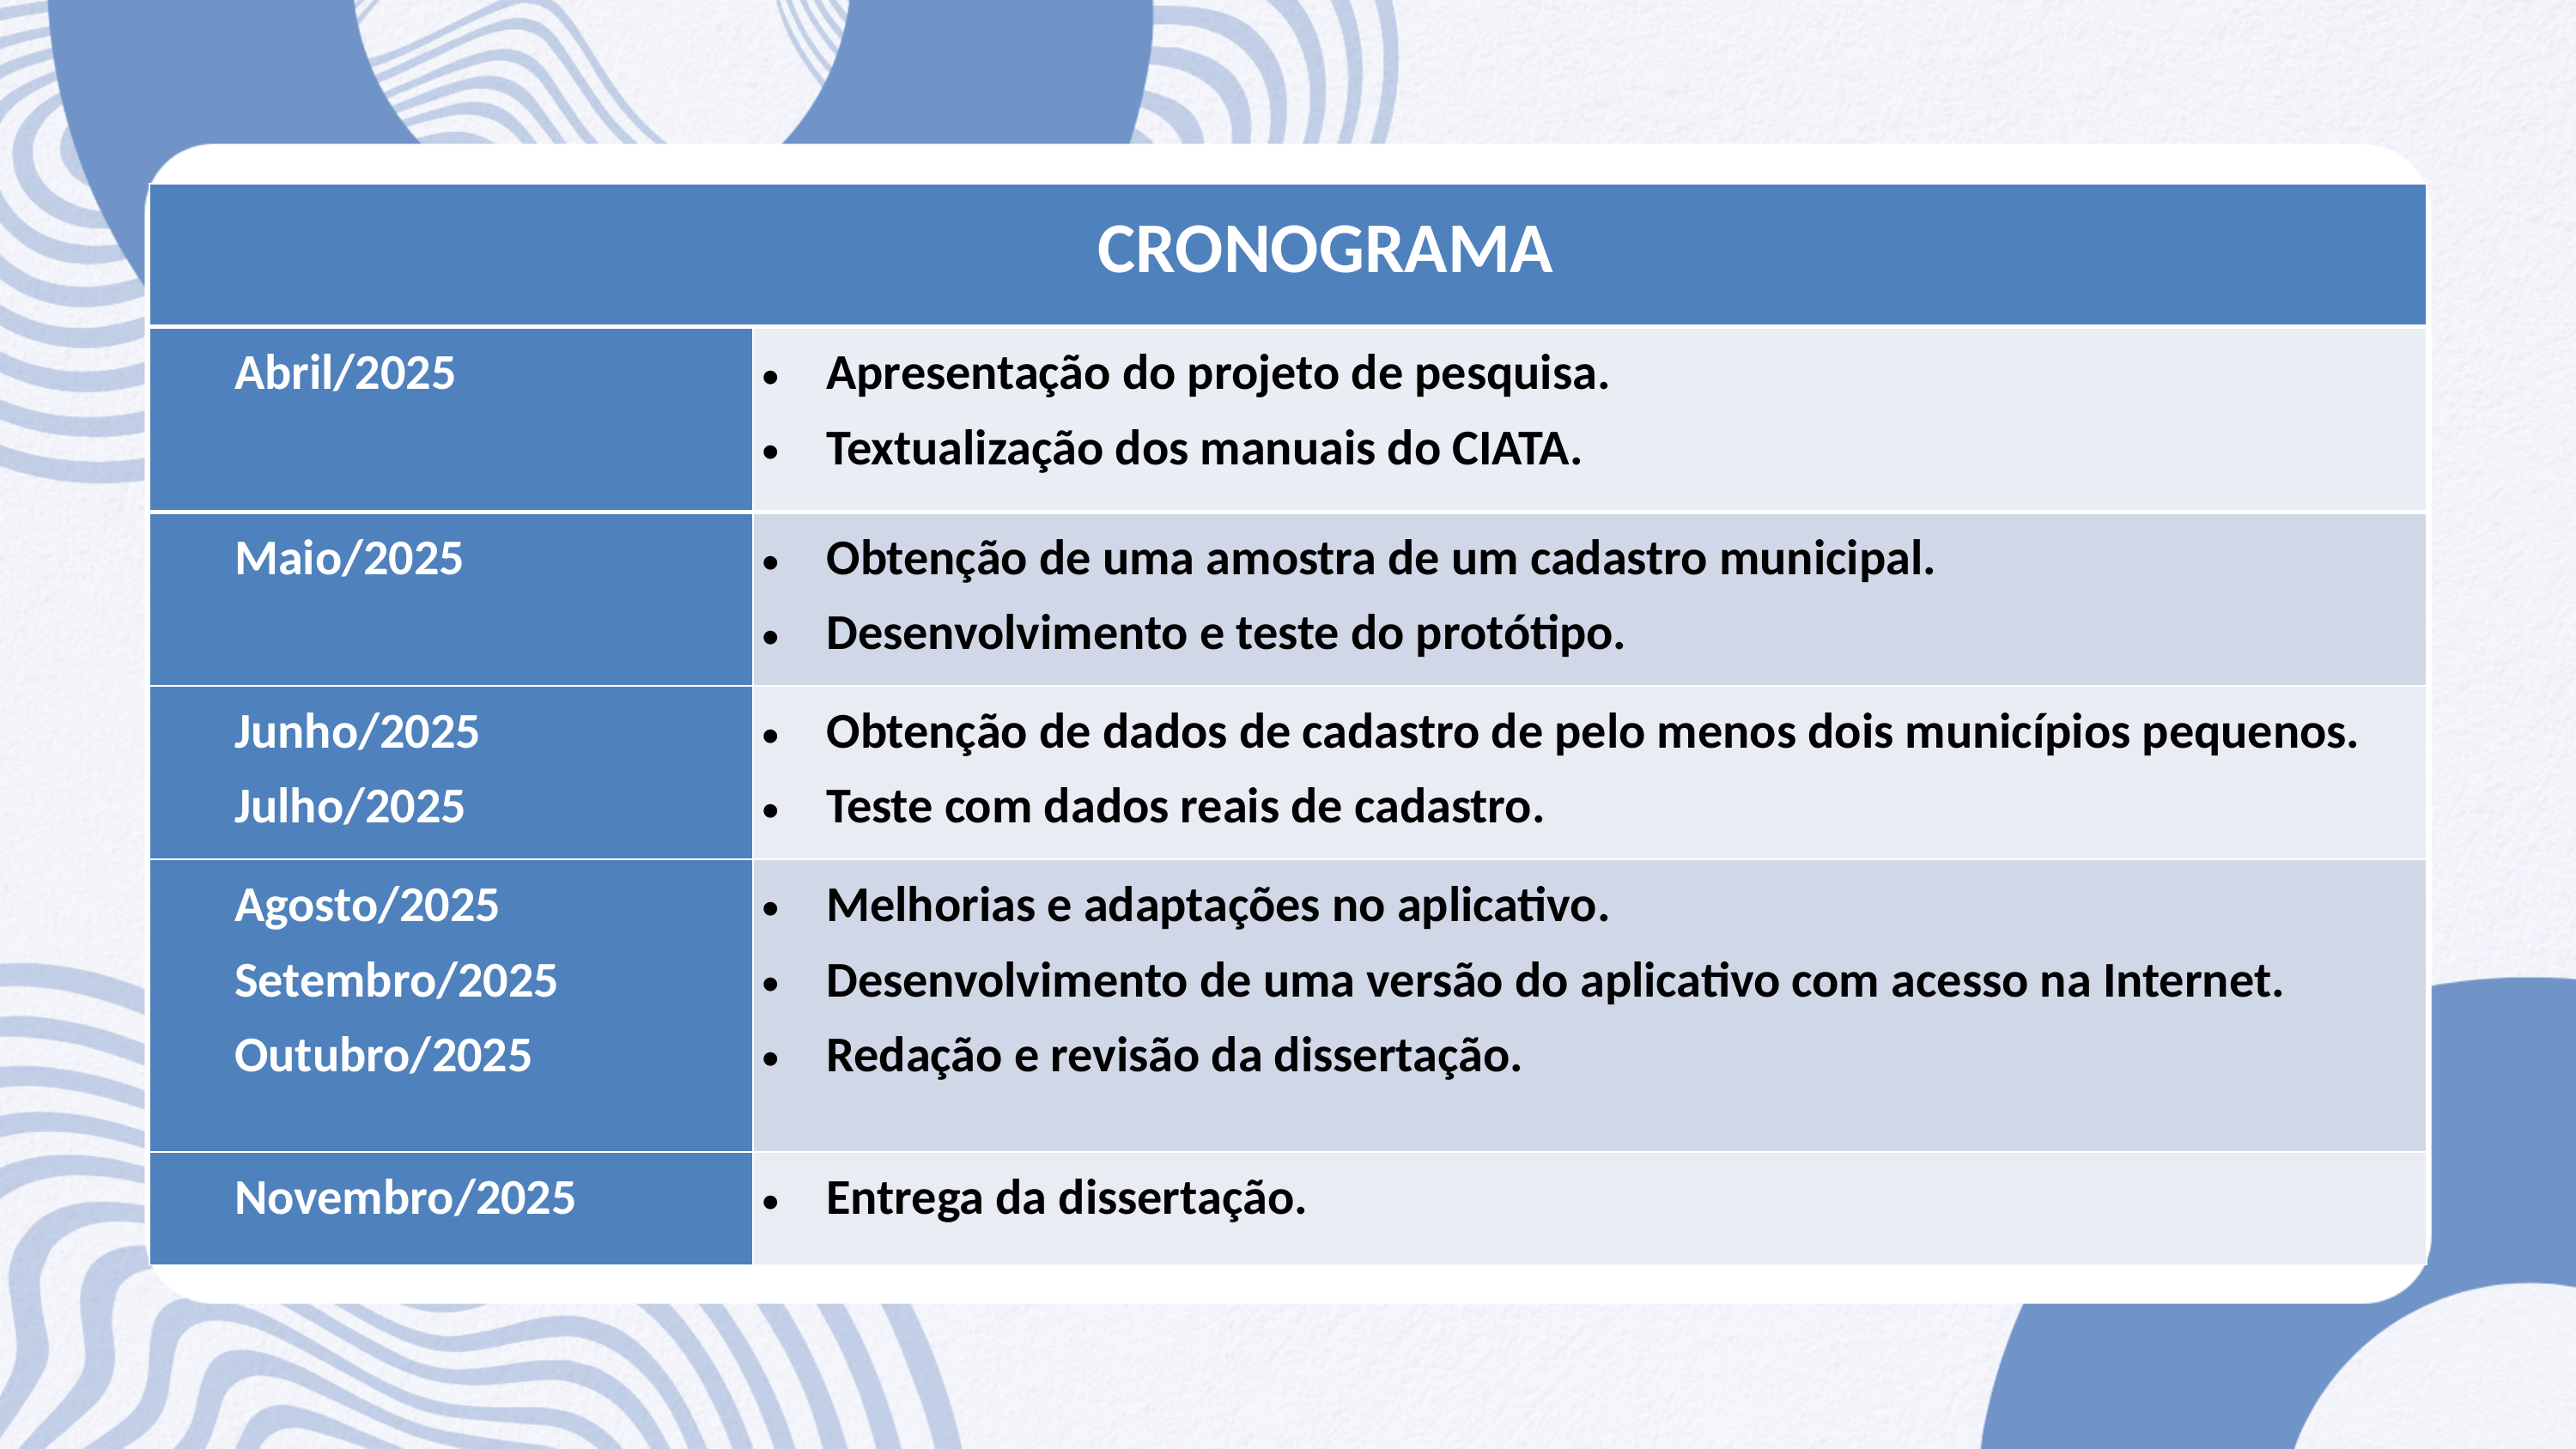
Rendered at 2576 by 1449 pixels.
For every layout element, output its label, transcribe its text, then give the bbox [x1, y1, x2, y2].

table_cell Novembro/2025 [150, 1153, 752, 1264]
table_cell Maio/2025 [150, 514, 752, 685]
table_cell Obtenção de uma amostra de um cadastro municipal. Desenvolvimento e teste do protótipo. [754, 514, 2426, 685]
table_cell Obtenção de dados de cadastro de pelo menos dois municípios pequenos. Teste com dados reais de cadastro. [754, 687, 2426, 858]
table_cell Entrega da dissertação. [754, 1153, 2426, 1264]
table_cell Agosto/2025 Setembro/2025 Outubro/2025 [150, 860, 752, 1151]
table_header Abril/2025 [150, 329, 752, 510]
table_cell Melhorias e adaptações no aplicativo. Desenvolvimento de uma versão do aplicativo com acesso na Internet. Redação e revisão da dissertação. [754, 860, 2426, 1151]
table_cell Junho/2025 Julho/2025 [150, 687, 752, 858]
table_header Apresentação do projeto de pesquisa. Textualização dos manuais do CIATA. [754, 329, 2426, 510]
picture [0, 0, 2576, 1449]
table_header CRONOGRAMA [150, 185, 2426, 324]
